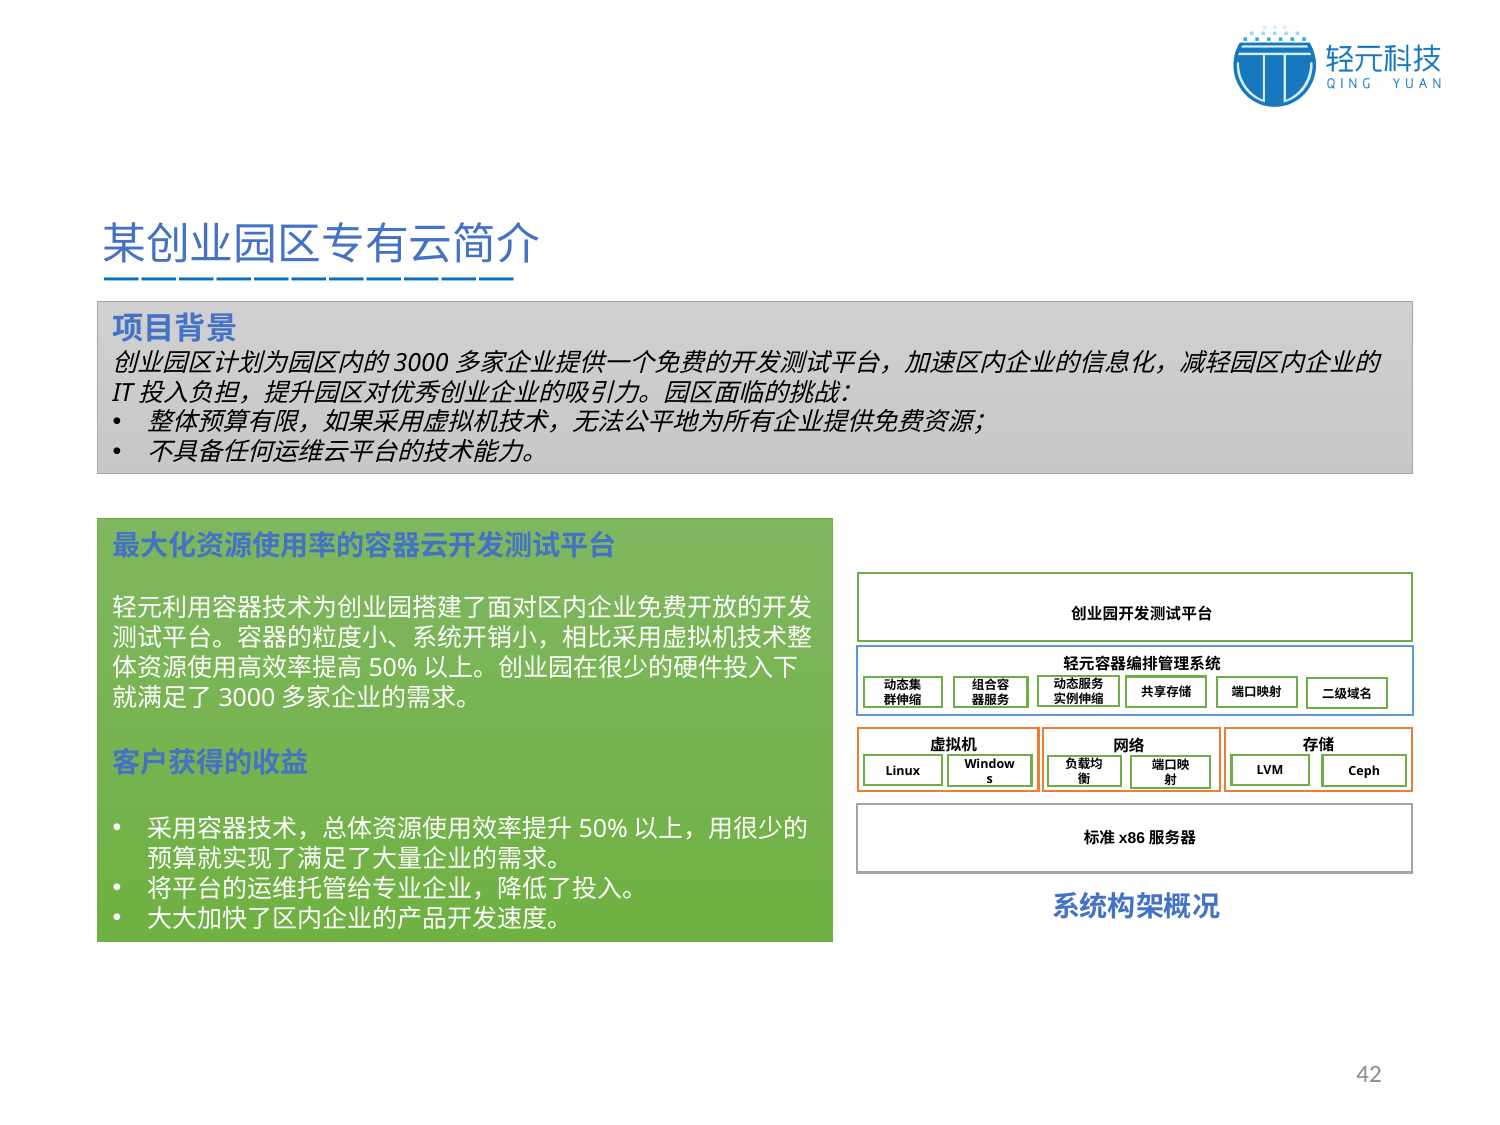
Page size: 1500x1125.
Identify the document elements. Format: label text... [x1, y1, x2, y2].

text_box [856, 803, 1413, 874]
text_box 组合容器服务 [953, 676, 1029, 708]
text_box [1043, 723, 1221, 792]
text_box 动态服务实例伸缩 [1037, 675, 1120, 707]
text_box 动态集群伸缩 [863, 676, 943, 708]
text_box 共享存储 [1125, 675, 1207, 708]
text_box [857, 572, 1413, 642]
text_box 二级域名 [1306, 677, 1388, 709]
text_box 标准x86服务器 [1068, 815, 1211, 855]
text_box 创业园开发测试平台 [1056, 590, 1228, 630]
text_box 系统构架概况 [948, 880, 1324, 930]
text_box 项目背景 创业园区计划为园区内的3000多家企业提供一个免费的开发测试平台，加速区内企业的信息化，减轻园区内企业的IT投入负担，提升园区对优秀创业企业的吸引力。园区面临的挑战： 整体预算有限，如果采用虚拟机技术，无法公平地为所有企业提供免费资源； 不具备任何运维云平台的技术能力。 [97, 301, 1413, 474]
picture [1231, 23, 1444, 109]
text_box [856, 645, 1414, 716]
text_box 最大化资源使用率的容器云开发测试平台 轻元利用容器技术为创业园搭建了面对区内企业免费开放的开发测试平台。容器的粒度小、系统开销小，相比采用虚拟机技术整体资源使用高效率提高50%以上。创业园在很少的硬件投入下就满足了3000多家企业的需求。 客户获得的收益 采用容器技术，总体资源使用效率提升50%以上，用很少的预算就实现了满足了大量企业的需求。 将平台的运维托管给专业企业，降低了投入。 大大加快了区内企业的产品开发速度。 [97, 518, 833, 942]
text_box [1225, 721, 1413, 792]
slide_number 42 [1059, 1042, 1397, 1103]
text_box 端口映射 [1216, 676, 1298, 708]
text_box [857, 721, 1039, 792]
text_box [87, 208, 1288, 305]
text_box 轻元容器编排管理系统 [1048, 640, 1236, 680]
